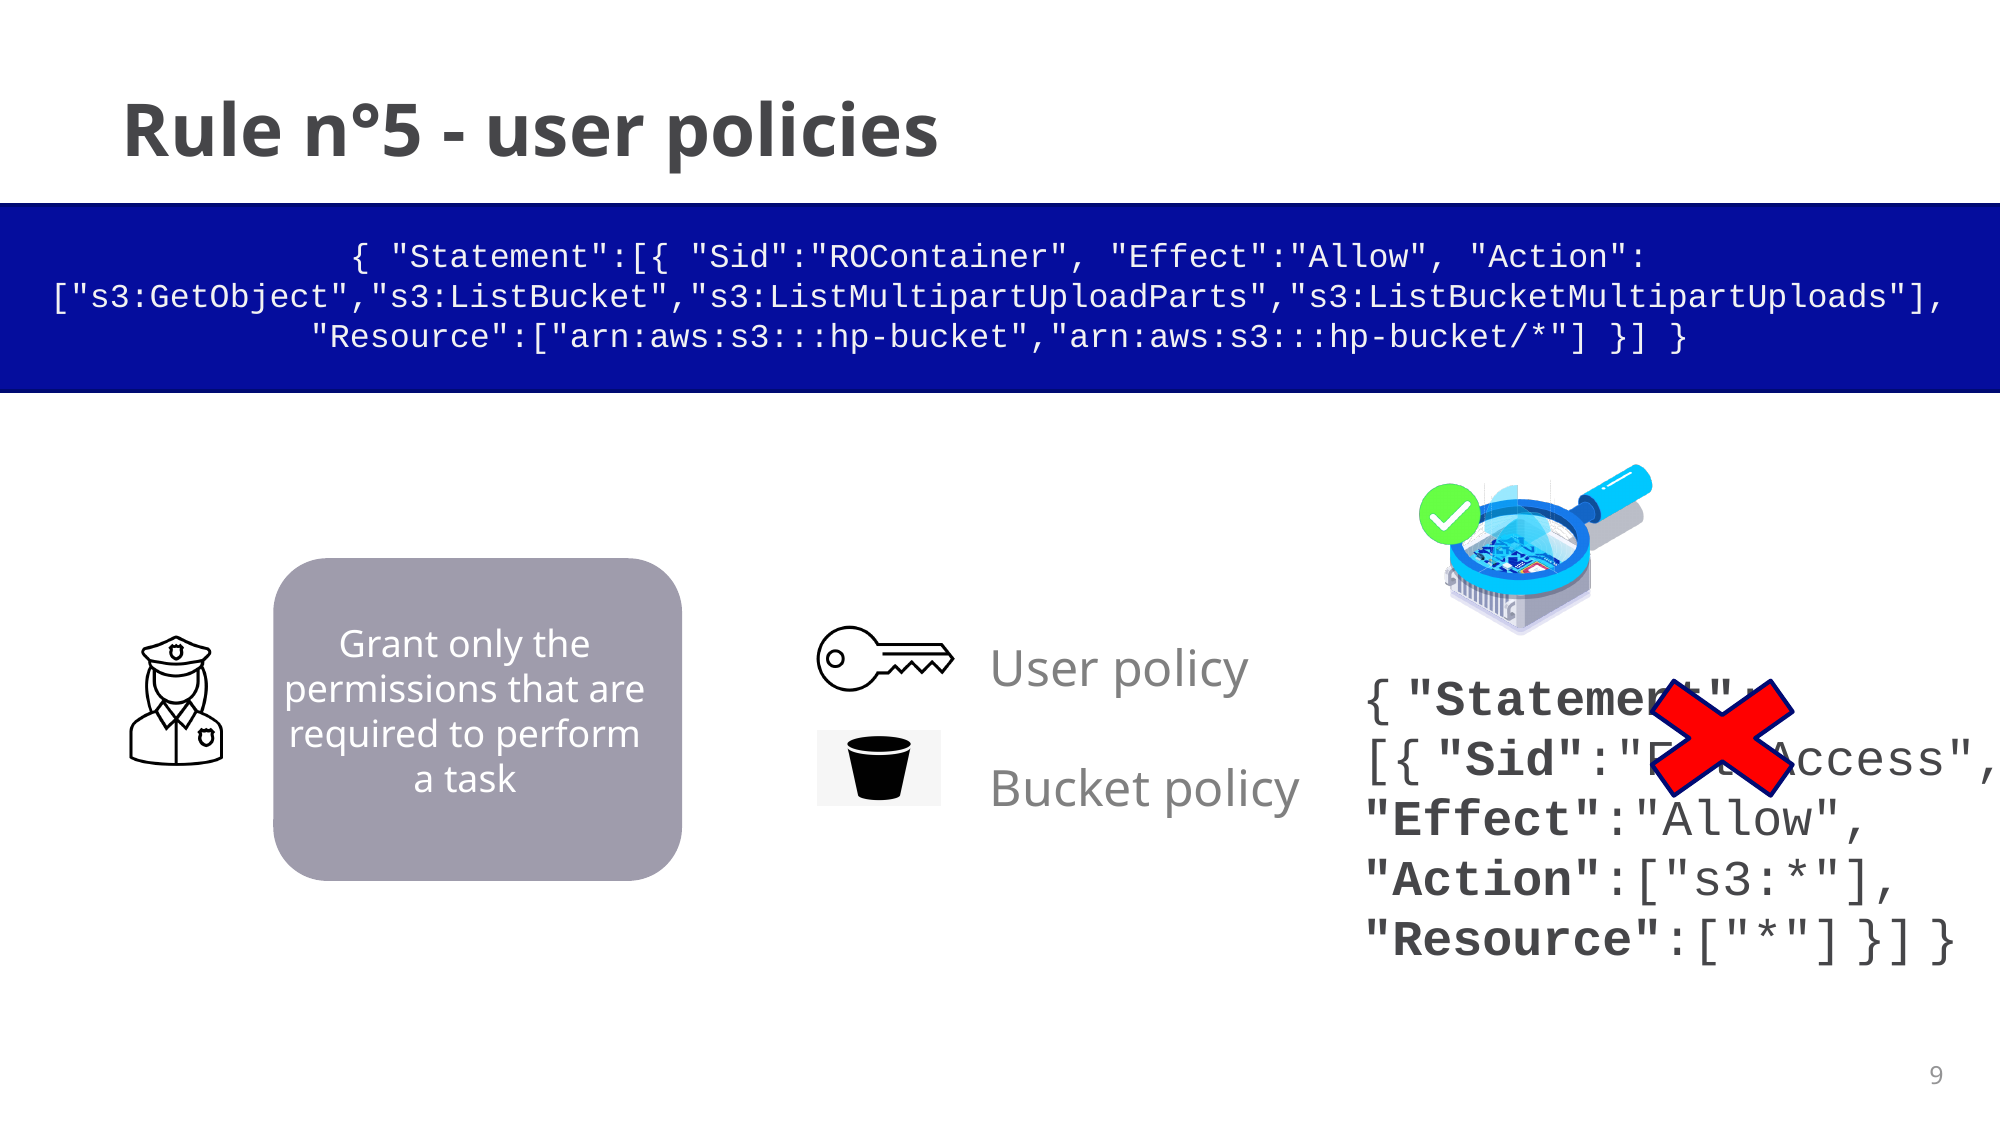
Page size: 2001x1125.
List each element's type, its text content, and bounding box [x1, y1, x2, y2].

text_box { "Statement":[{ "Sid":"FullAccess", "Effect":"Allow", "Action":["s3:*"], "Resource":["*"] }] } [1347, 658, 2000, 973]
text_box [0, 203, 2000, 393]
text_box [271, 556, 685, 883]
picture [100, 629, 252, 780]
text_box [1649, 678, 1795, 798]
text_box { "Statement":[{ "Sid":"ROContainer", "Effect":"Allow", "Action":["s3:GetObject","s3:ListBucket","s3:ListMultipartUploadParts","s3:ListBucketMultipartUploads"], "Resource":["arn:aws:s3:::hp-bucket","arn:aws:s3:::hp-bucket/*"] }] } [28, 226, 1972, 361]
picture [810, 583, 961, 807]
text_box Grant only the permissions that are required to perform a task [266, 612, 664, 868]
text_box Rule n°5 - user policies [107, 76, 1071, 179]
text_box User policy Bucket policy [975, 629, 1330, 1005]
picture [1404, 461, 1668, 637]
